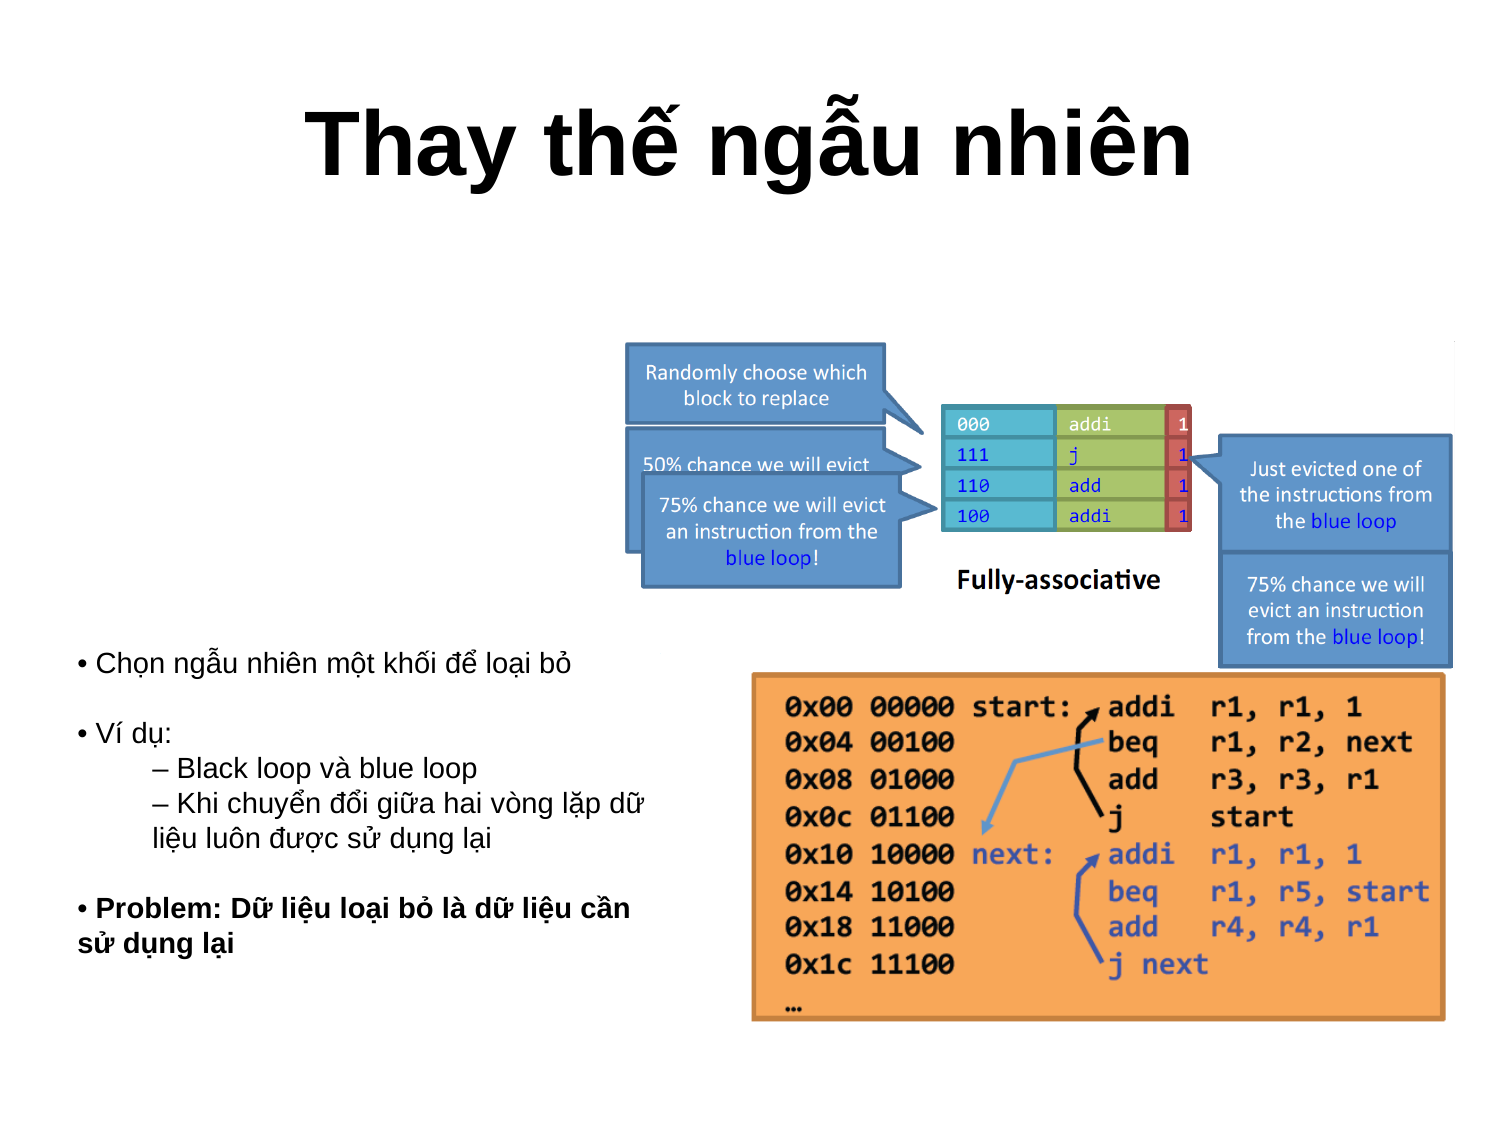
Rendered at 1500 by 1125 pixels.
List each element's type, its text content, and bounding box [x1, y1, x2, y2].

title Thay thế ngẫu nhiên [75, 45, 1425, 233]
picture [624, 339, 1455, 1026]
text_box • Chọn ngẫu nhiên một khối để loại bỏ • Ví dụ: – Black loop và blue loop – Khi chuyển đổi giữa hai vòng lặp dữ liệu luôn được sử dụng lại • Problem: Dữ liệu loại bỏ là dữ liệu cần sử dụng lại [62, 637, 688, 967]
